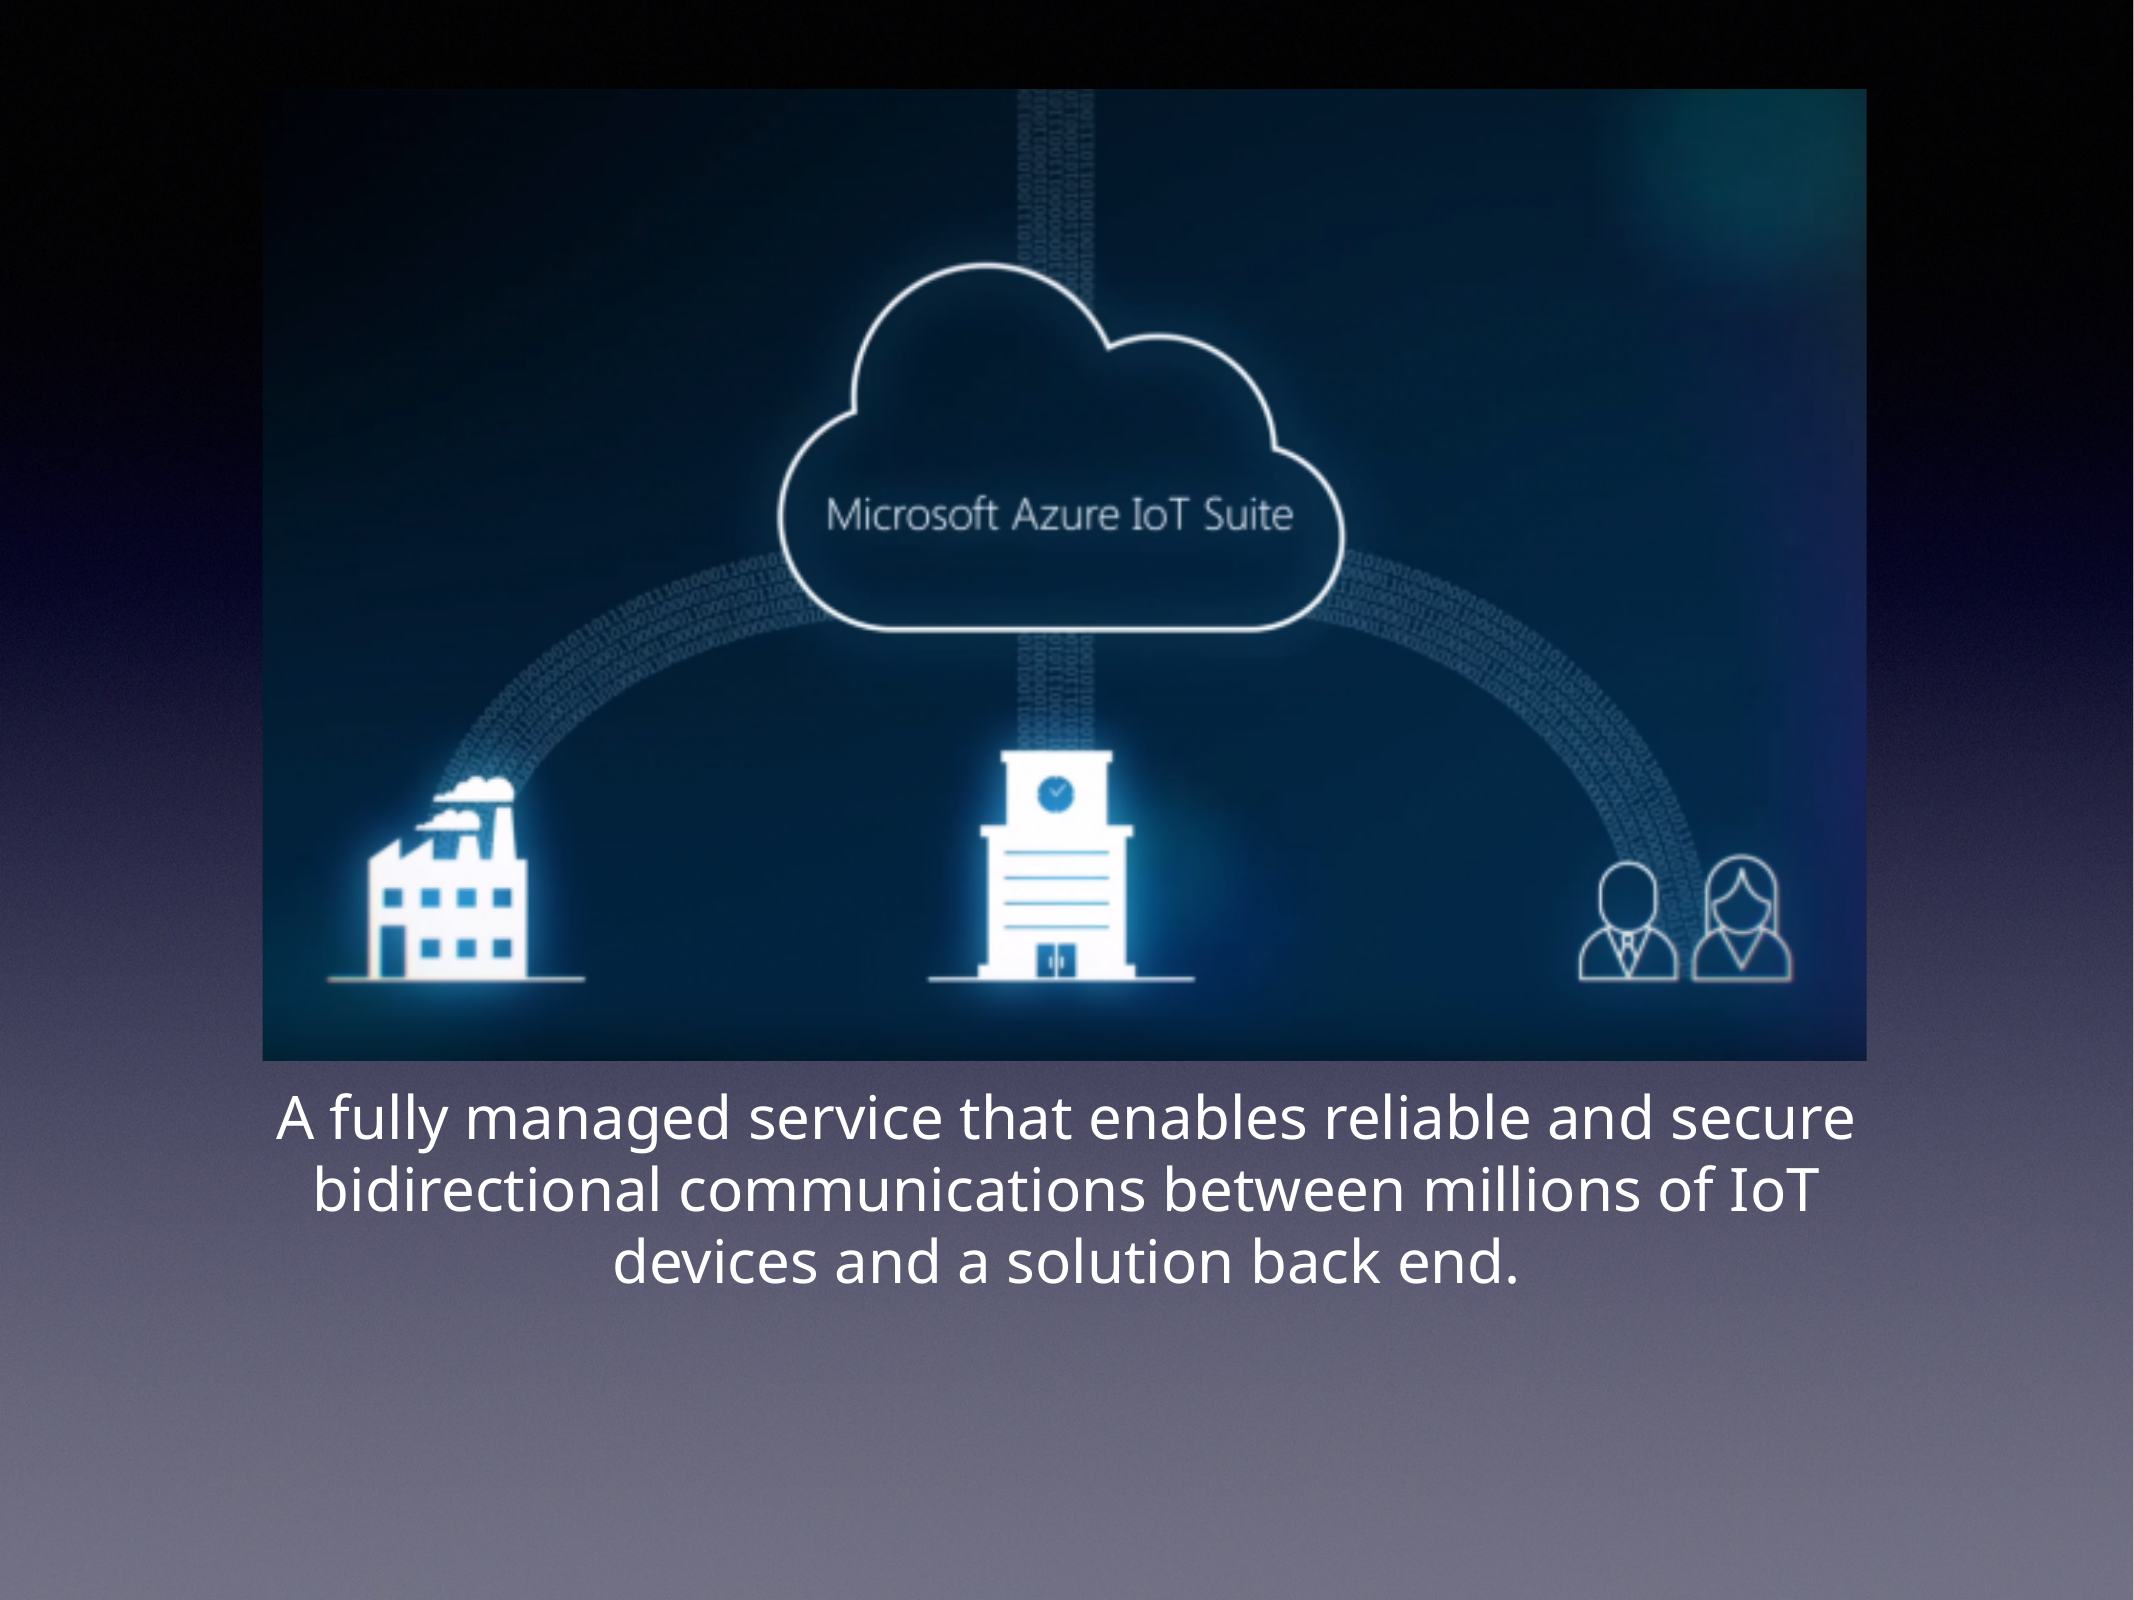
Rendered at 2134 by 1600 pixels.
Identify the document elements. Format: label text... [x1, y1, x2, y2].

picture [0, 0, 2134, 1600]
title A fully managed service that enables reliable and secure bidirectional communications between millions of IoT devices and a solution back end. [207, 1070, 1926, 1305]
